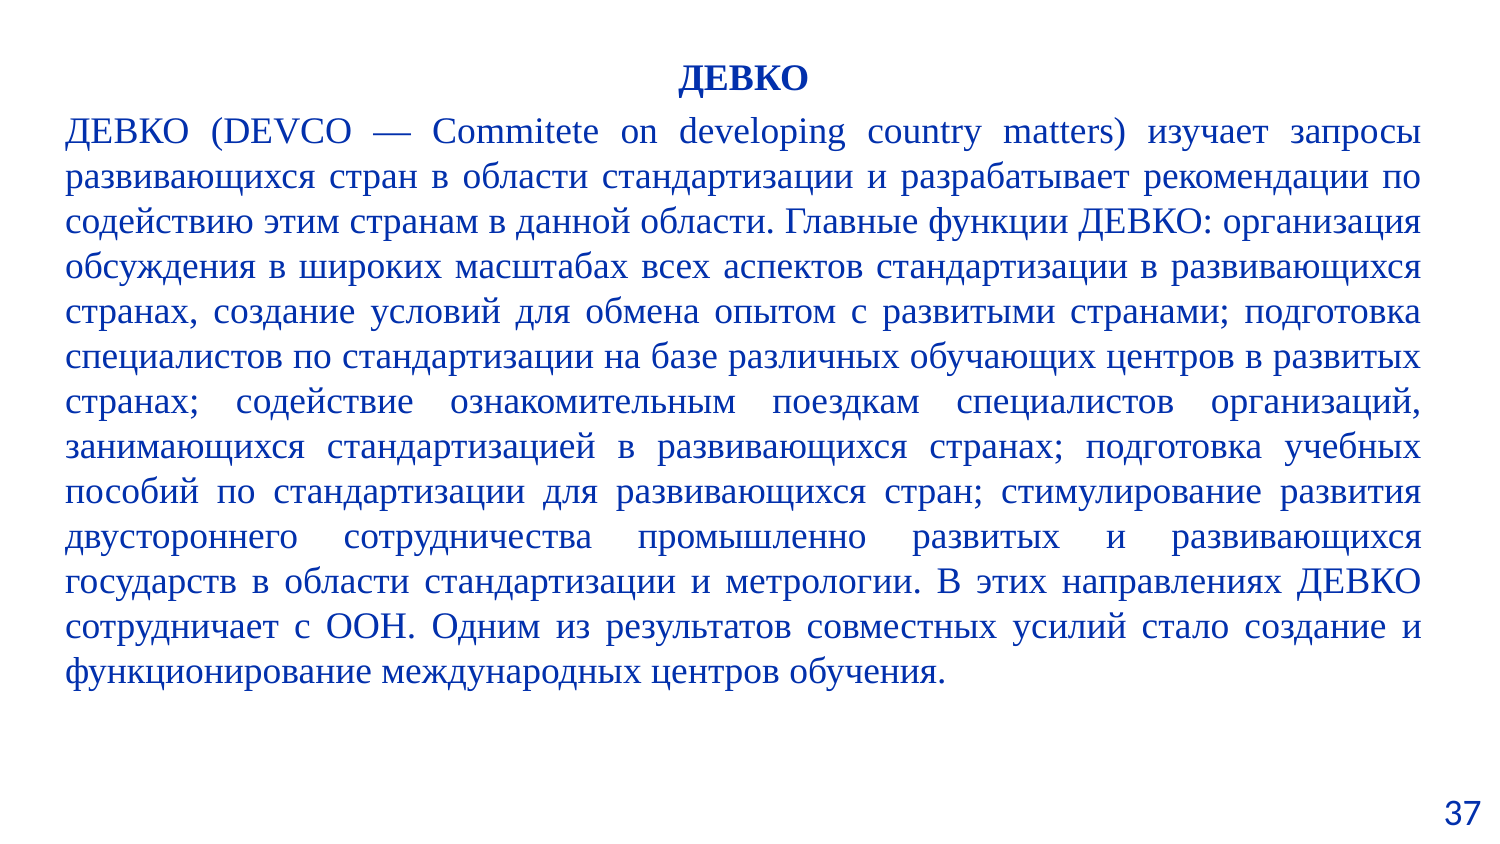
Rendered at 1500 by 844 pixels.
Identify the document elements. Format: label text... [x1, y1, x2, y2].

list ДЕВКО ДЕВКО (DEVCO — Commitete on developing country matters) изучает запросы развивающихся стран в области стандартизации и разрабатывает рекомендации по содействию этим странам в данной области. Главные функции ДЕВКО: организация обсуждения в широких масштабах всех аспектов стандартизации в развивающихся странах, создание условий для обмена опытом с развитыми странами; подготовка специалистов по стандартизации на базе различных обучающих центров в развитых странах; содействие ознакомительным поездкам специалистов организаций, занимающихся стандартизацией в развивающихся странах; подготовка учебных пособий по стандартизации для развивающихся стран; стимулирование развития двустороннего сотрудничества промышленно развитых и развивающихся государств в области стандартизации и метрологии. В этих направлениях ДЕВКО сотрудничает с ООН. Одним из результатов совместных усилий стало создание и функционирование международных центров обучения. [49, 45, 1438, 781]
text_box 37 [1411, 780, 1500, 841]
